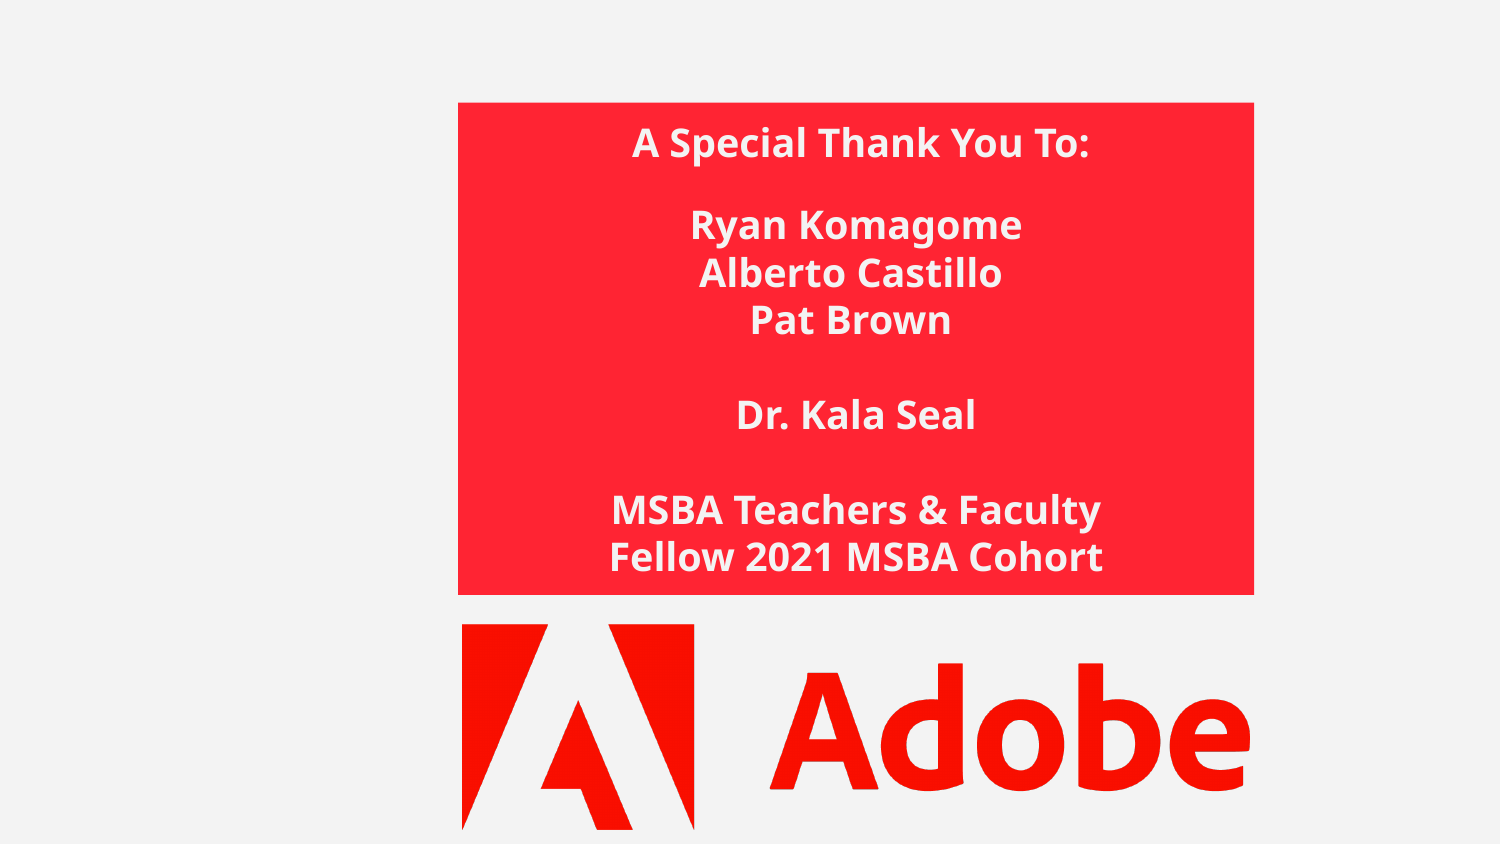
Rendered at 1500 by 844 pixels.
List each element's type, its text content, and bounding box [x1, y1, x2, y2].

text_box A Special Thank You To: Ryan Komagome Alberto Castillo Pat Brown Dr. Kala Seal MSBA Teachers & Faculty Fellow 2021 MSBA Cohort [458, 102, 1255, 595]
picture [462, 623, 1250, 830]
